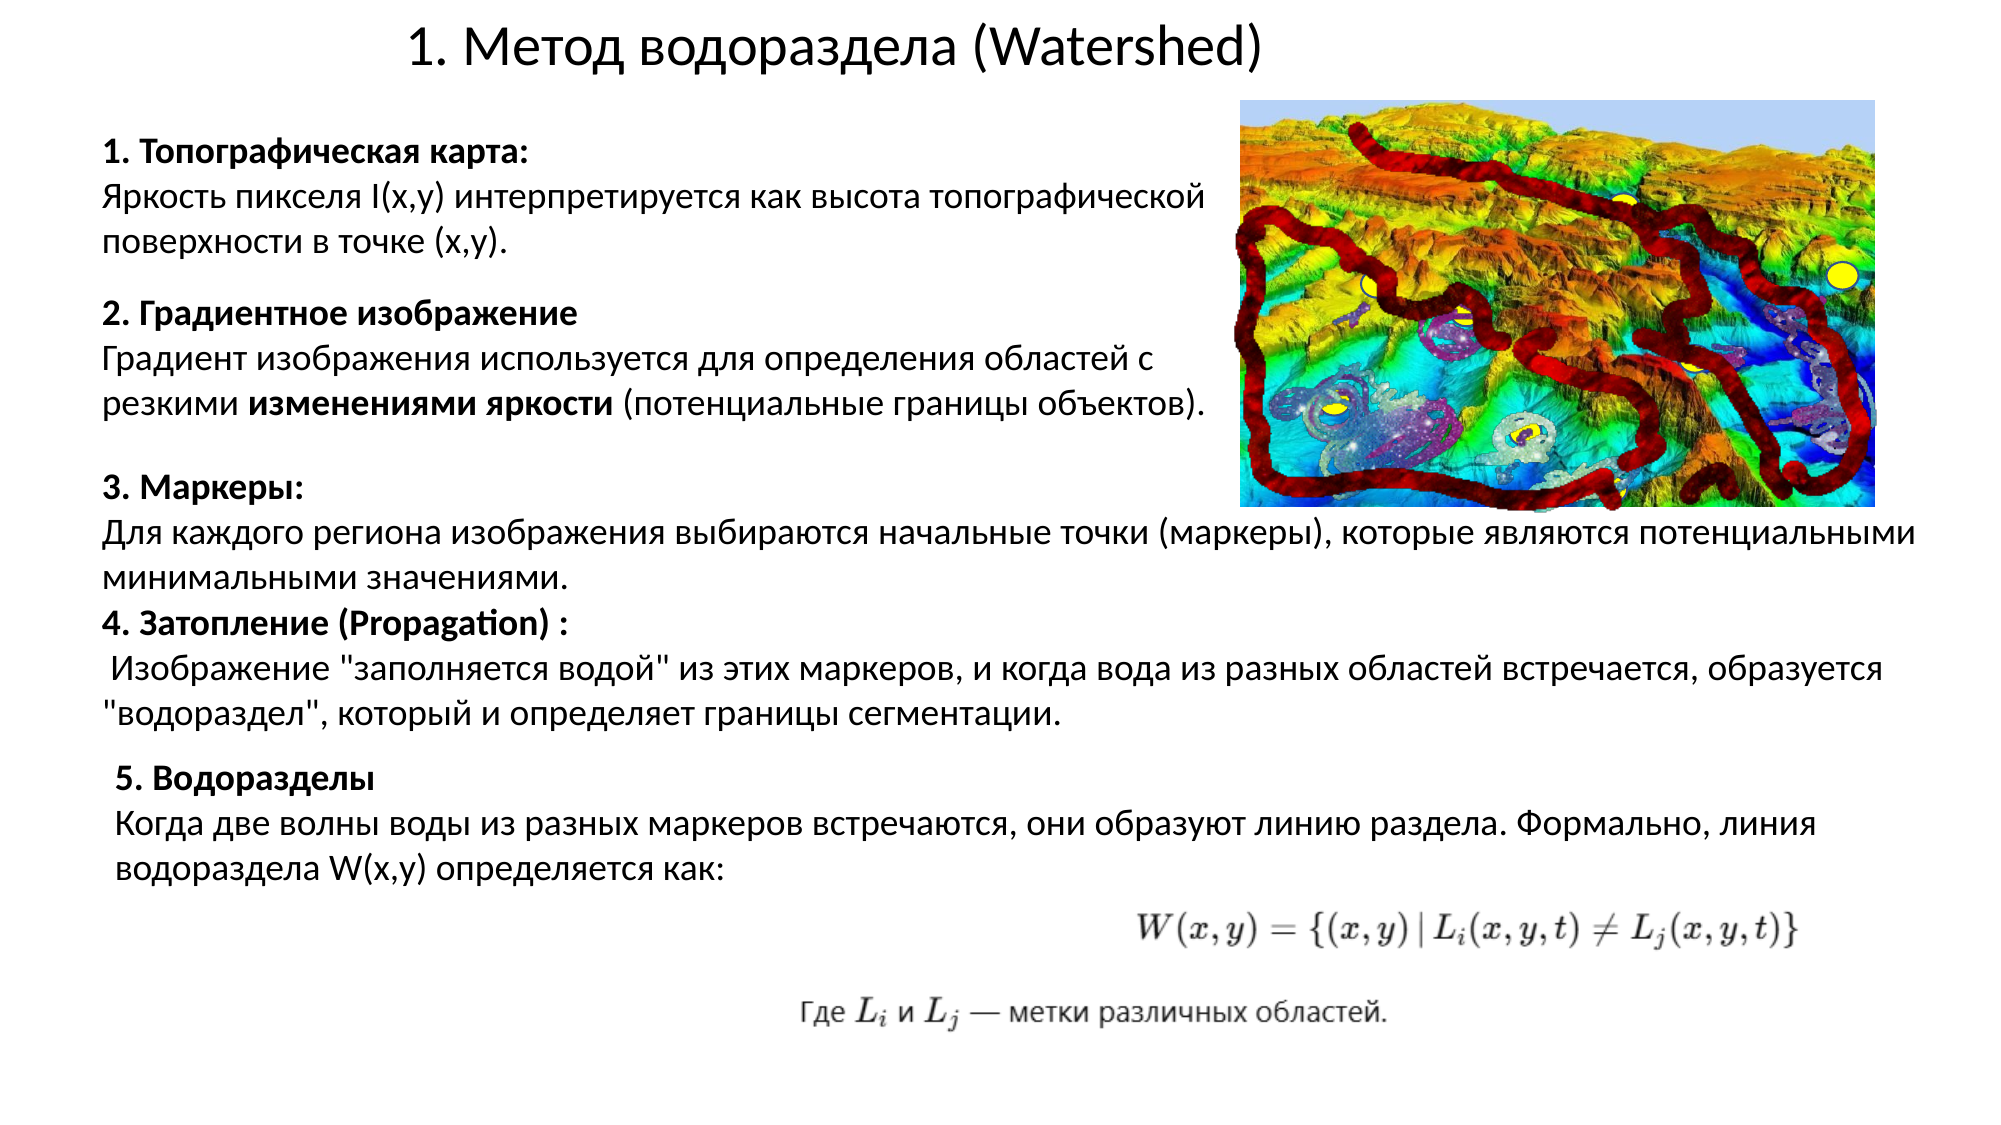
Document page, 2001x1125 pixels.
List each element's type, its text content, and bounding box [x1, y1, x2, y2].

text_box 5. Водоразделы Когда две волны воды из разных маркеров встречаются, они образуют линию раздела. Формально, линия водораздела W(x,y) определяется как: [99, 745, 1952, 896]
picture [778, 873, 1859, 1074]
text_box 4. Затопление (Propagation) : Изображение "заполняется водой" из этих маркеров, и когда вода из разных областей встречается, образуется "водораздел", который и определяет границы сегментации. [87, 590, 1952, 741]
text_box 1. Топографическая карта: Яркость пикселя I(x,y) интерпретируется как высота топографической поверхности в точке (x,y). [87, 118, 1221, 269]
text_box 3. Маркеры: Для каждого региона изображения выбираются начальные точки (маркеры), которые являются потенциальными минимальными значениями. [87, 454, 2000, 605]
picture [1221, 100, 1886, 524]
text_box 1. Метод водораздела (Watershed) [390, 0, 1280, 85]
text_box 2. Градиентное изображение Градиент изображения используется для определения областей с резкими изменениями яркости (потенциальные границы объектов). [87, 280, 1221, 431]
